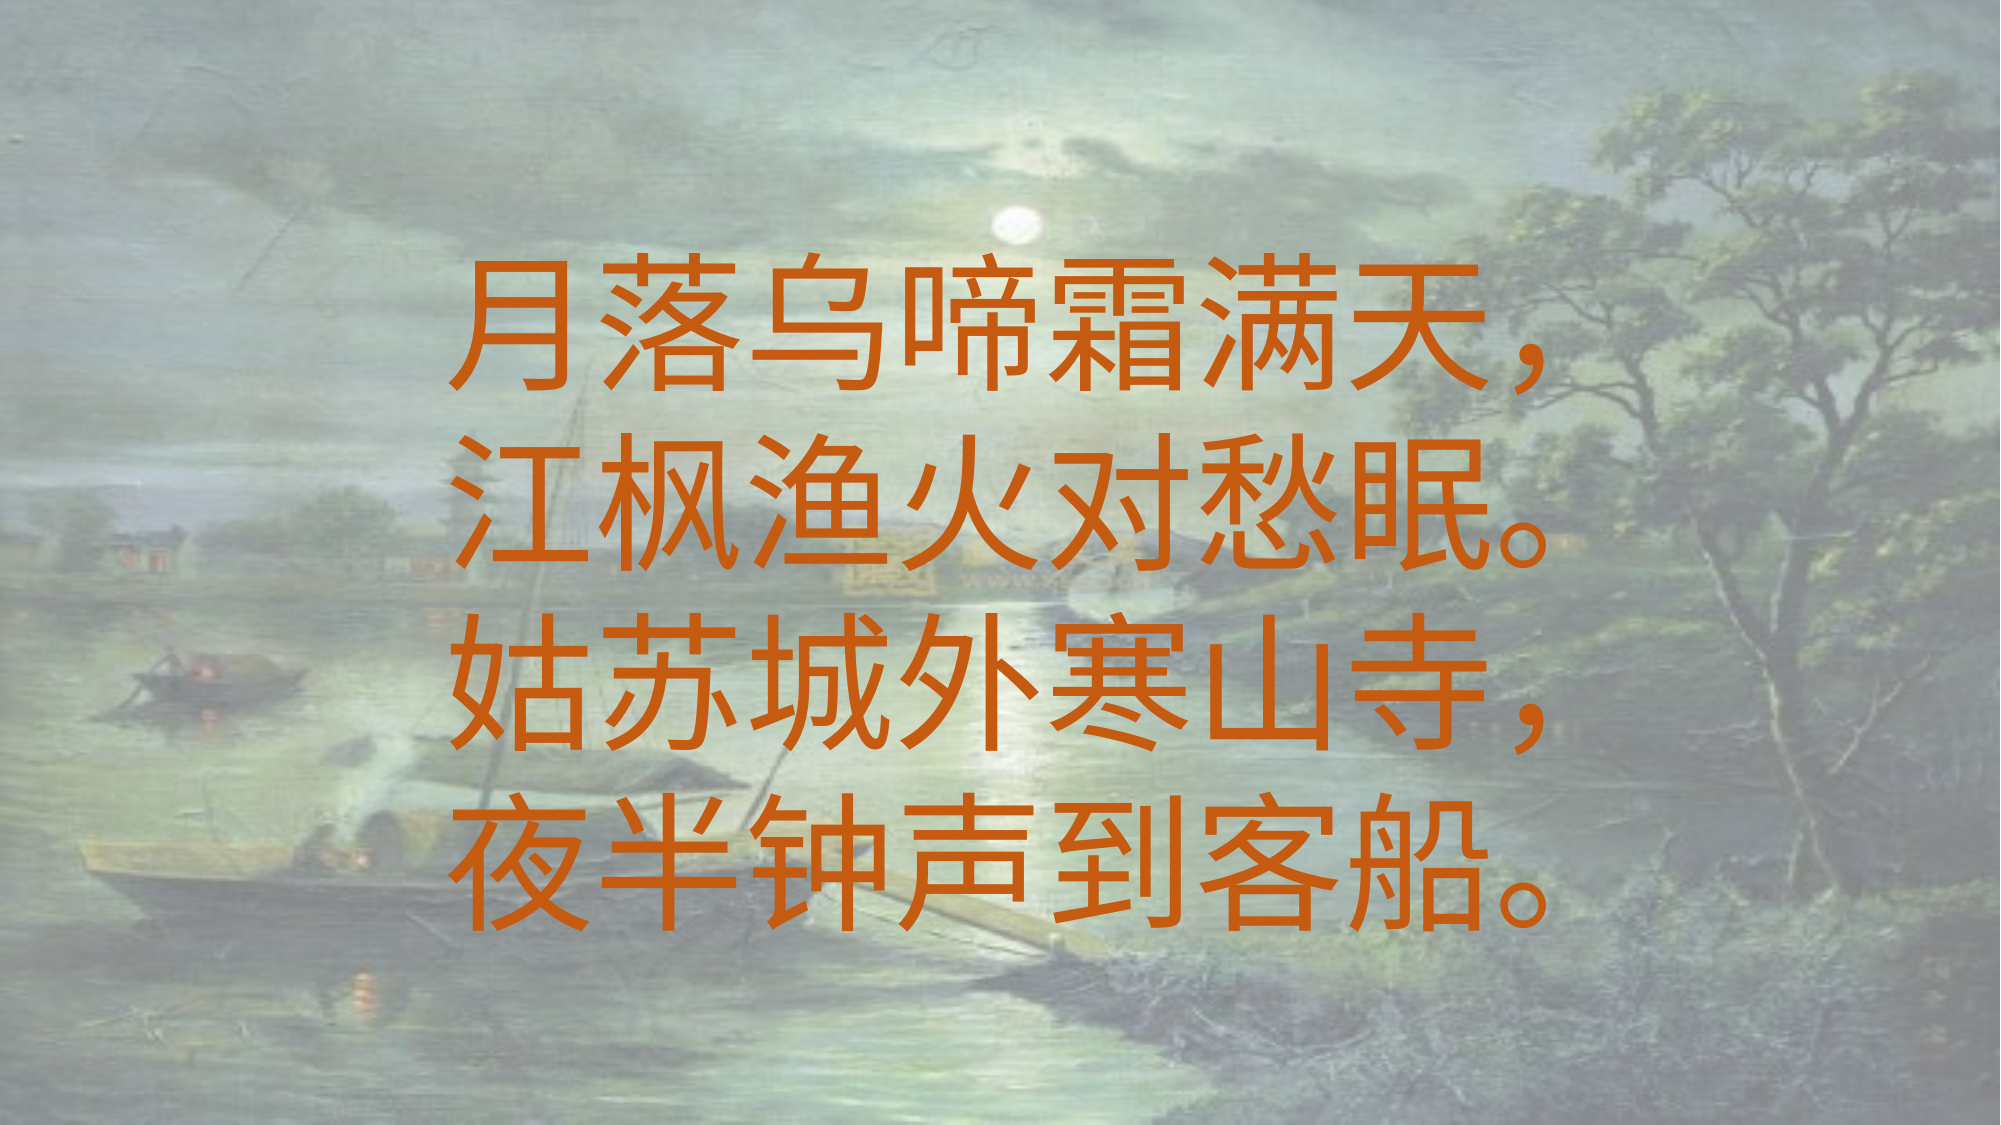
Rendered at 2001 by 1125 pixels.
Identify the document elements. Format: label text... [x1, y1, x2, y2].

text_box 月落乌啼霜满天， 江枫渔火对愁眠。 姑苏城外寒山寺， 夜半钟声到客船。 [429, 222, 1690, 957]
